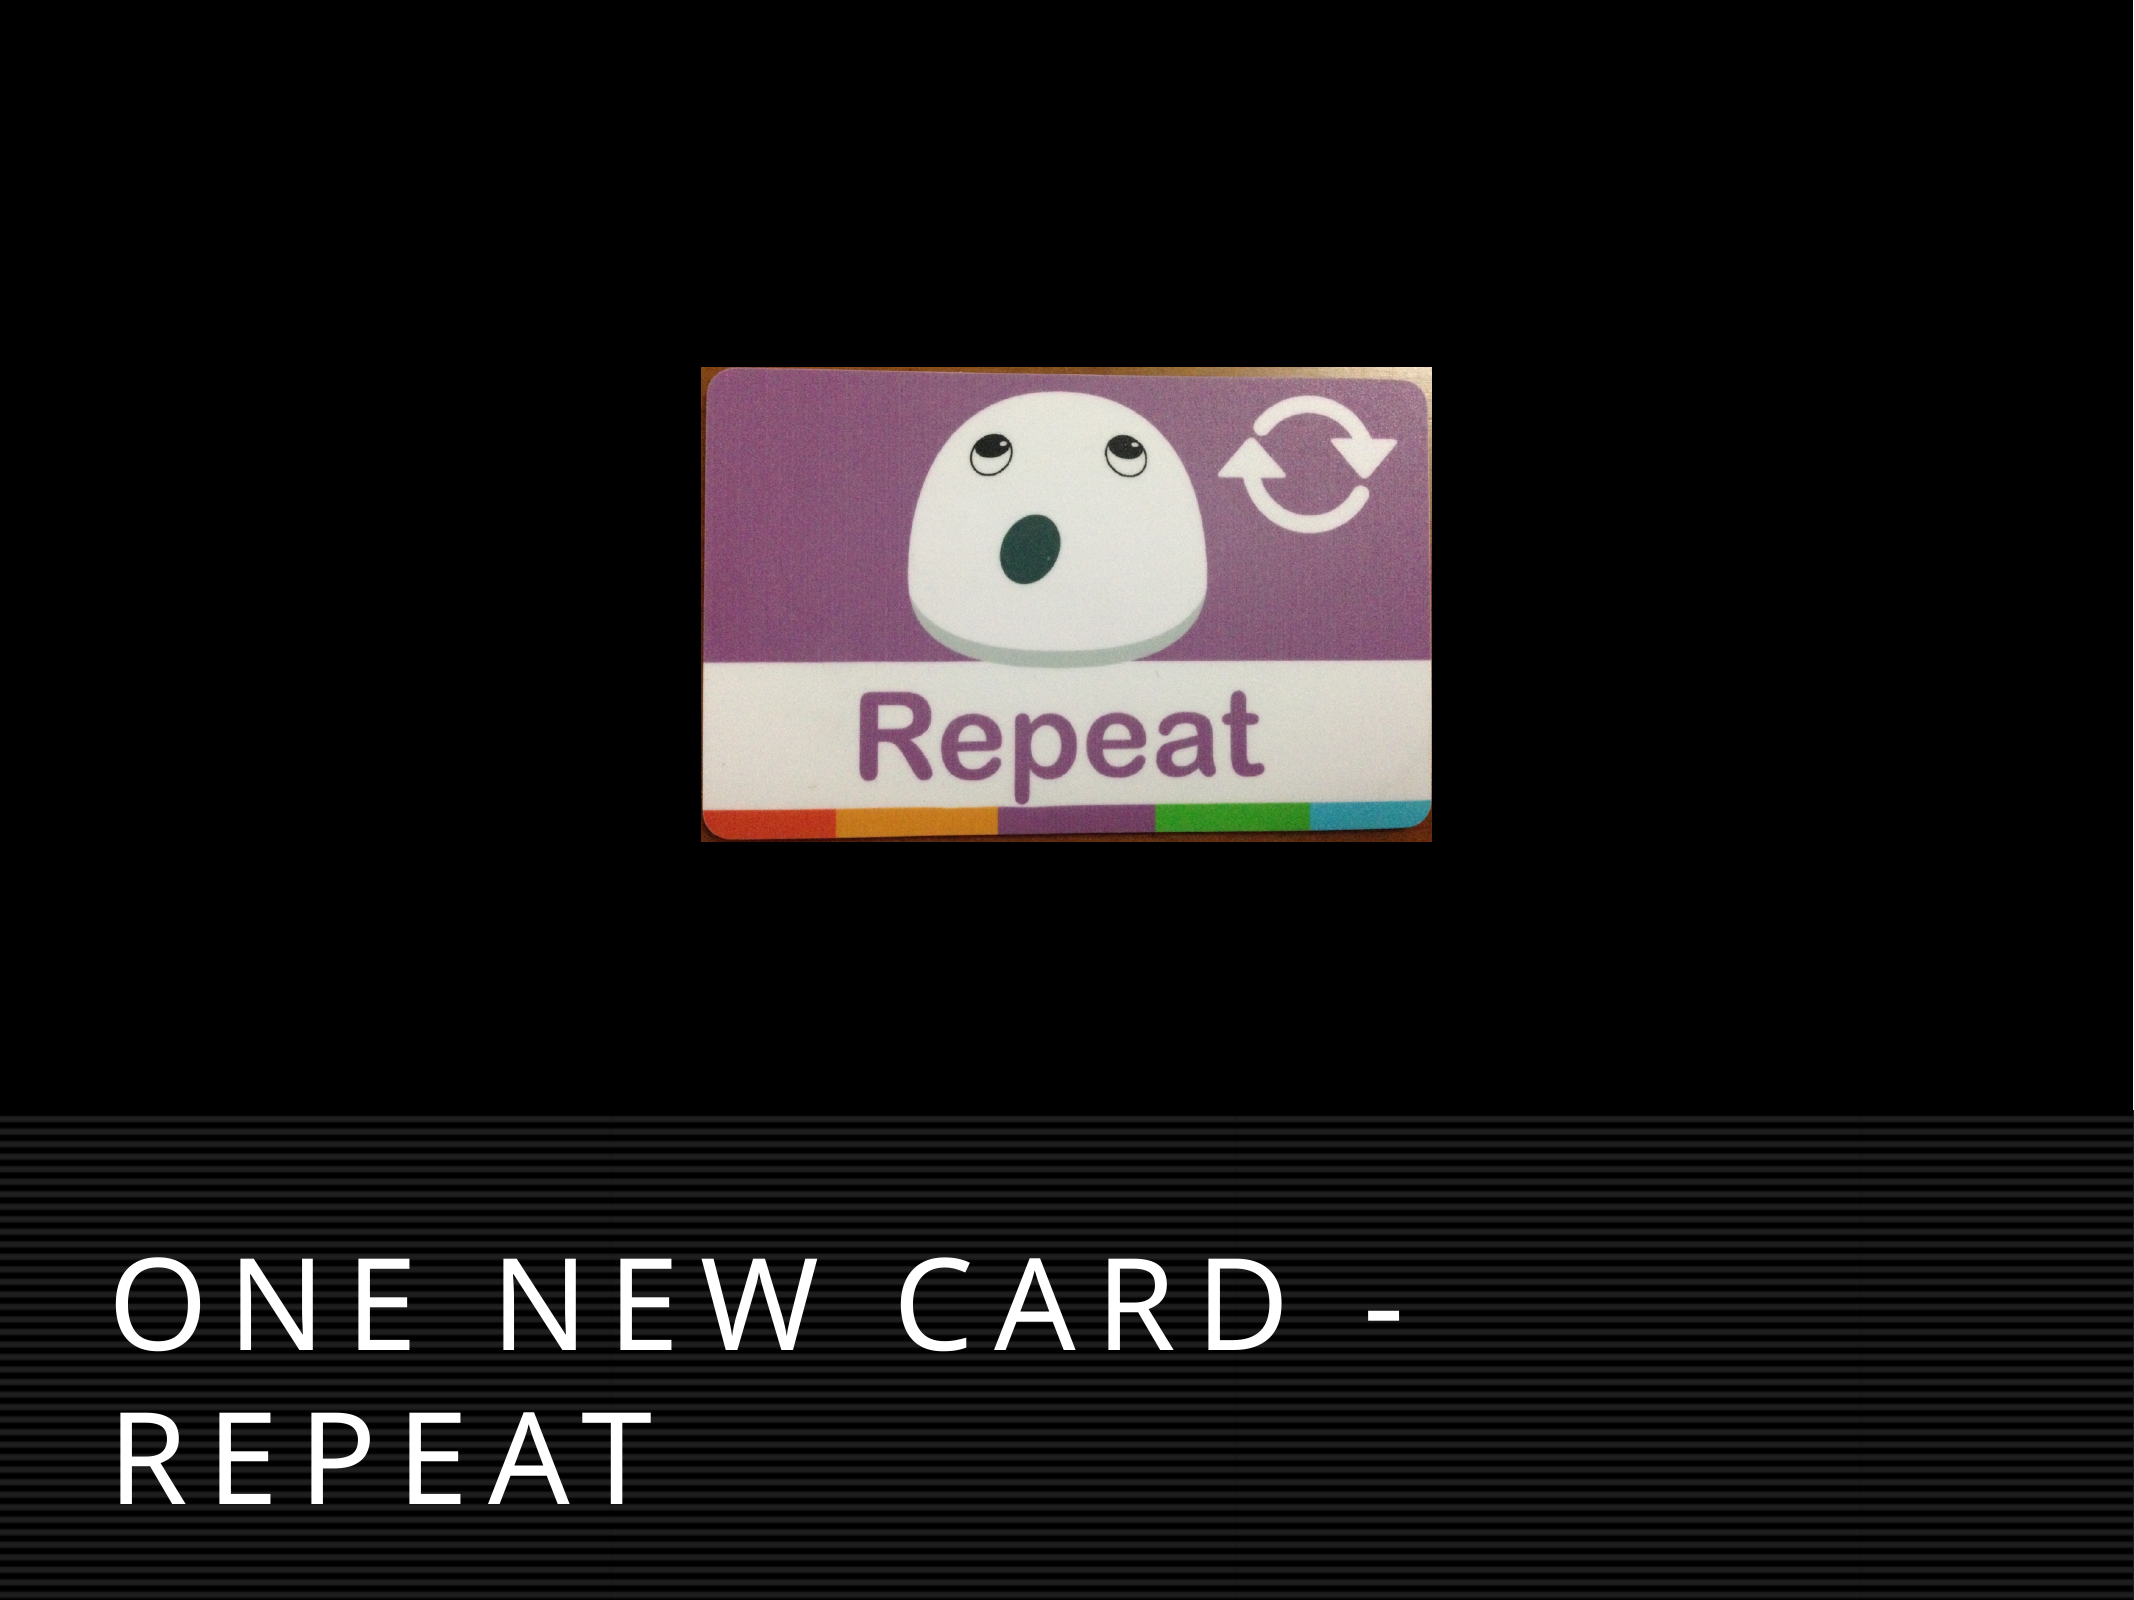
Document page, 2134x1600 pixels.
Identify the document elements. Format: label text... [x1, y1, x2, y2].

text_box [0, 1110, 2134, 1600]
title one new card - repeat [107, 1193, 2026, 1559]
picture [701, 367, 1432, 842]
